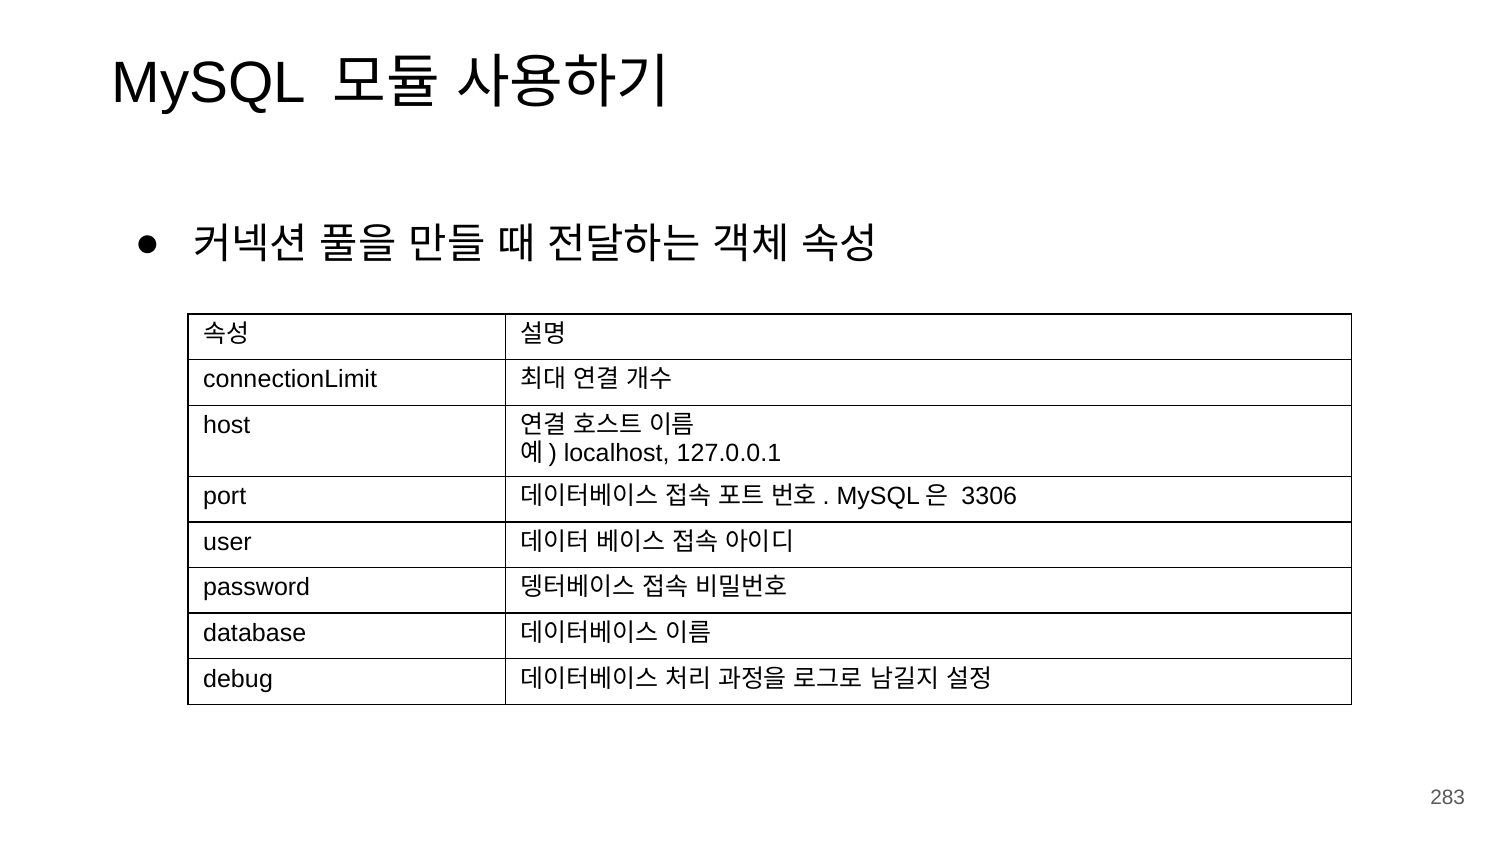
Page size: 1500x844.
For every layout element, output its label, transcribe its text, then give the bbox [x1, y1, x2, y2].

table_cell host [189, 406, 505, 476]
table_cell port [189, 477, 505, 521]
table_cell debug [189, 659, 505, 704]
slide_number 283 [1389, 764, 1480, 830]
table_cell user [189, 523, 505, 567]
table_header 속성 [189, 315, 505, 359]
table_cell 데이터베이스 접속 포트 번호. MySQL은 3306 [506, 477, 1351, 521]
table_cell 데이터베이스 이름 [506, 614, 1351, 658]
table_cell 데이터베이스 처리 과정을 로그로 남길지 설정 [506, 659, 1351, 704]
table_cell 연결 호스트 이름 예) localhost, 127.0.0.1 [506, 406, 1351, 476]
table_cell connectionLimit [189, 360, 505, 405]
title MySQL 모듈 사용하기 [96, 35, 1500, 151]
table_cell password [189, 568, 505, 612]
table_cell 뎅터베이스 접속 비밀번호 [506, 568, 1351, 612]
text_box 커넥션 풀을 만들 때 전달하는 객체 속성 [103, 209, 1281, 275]
table_cell 데이터 베이스 접속 아이디 [506, 523, 1351, 567]
table_cell database [189, 614, 505, 658]
table_cell 최대 연결 개수 [506, 360, 1351, 405]
table_header 설명 [506, 315, 1351, 359]
